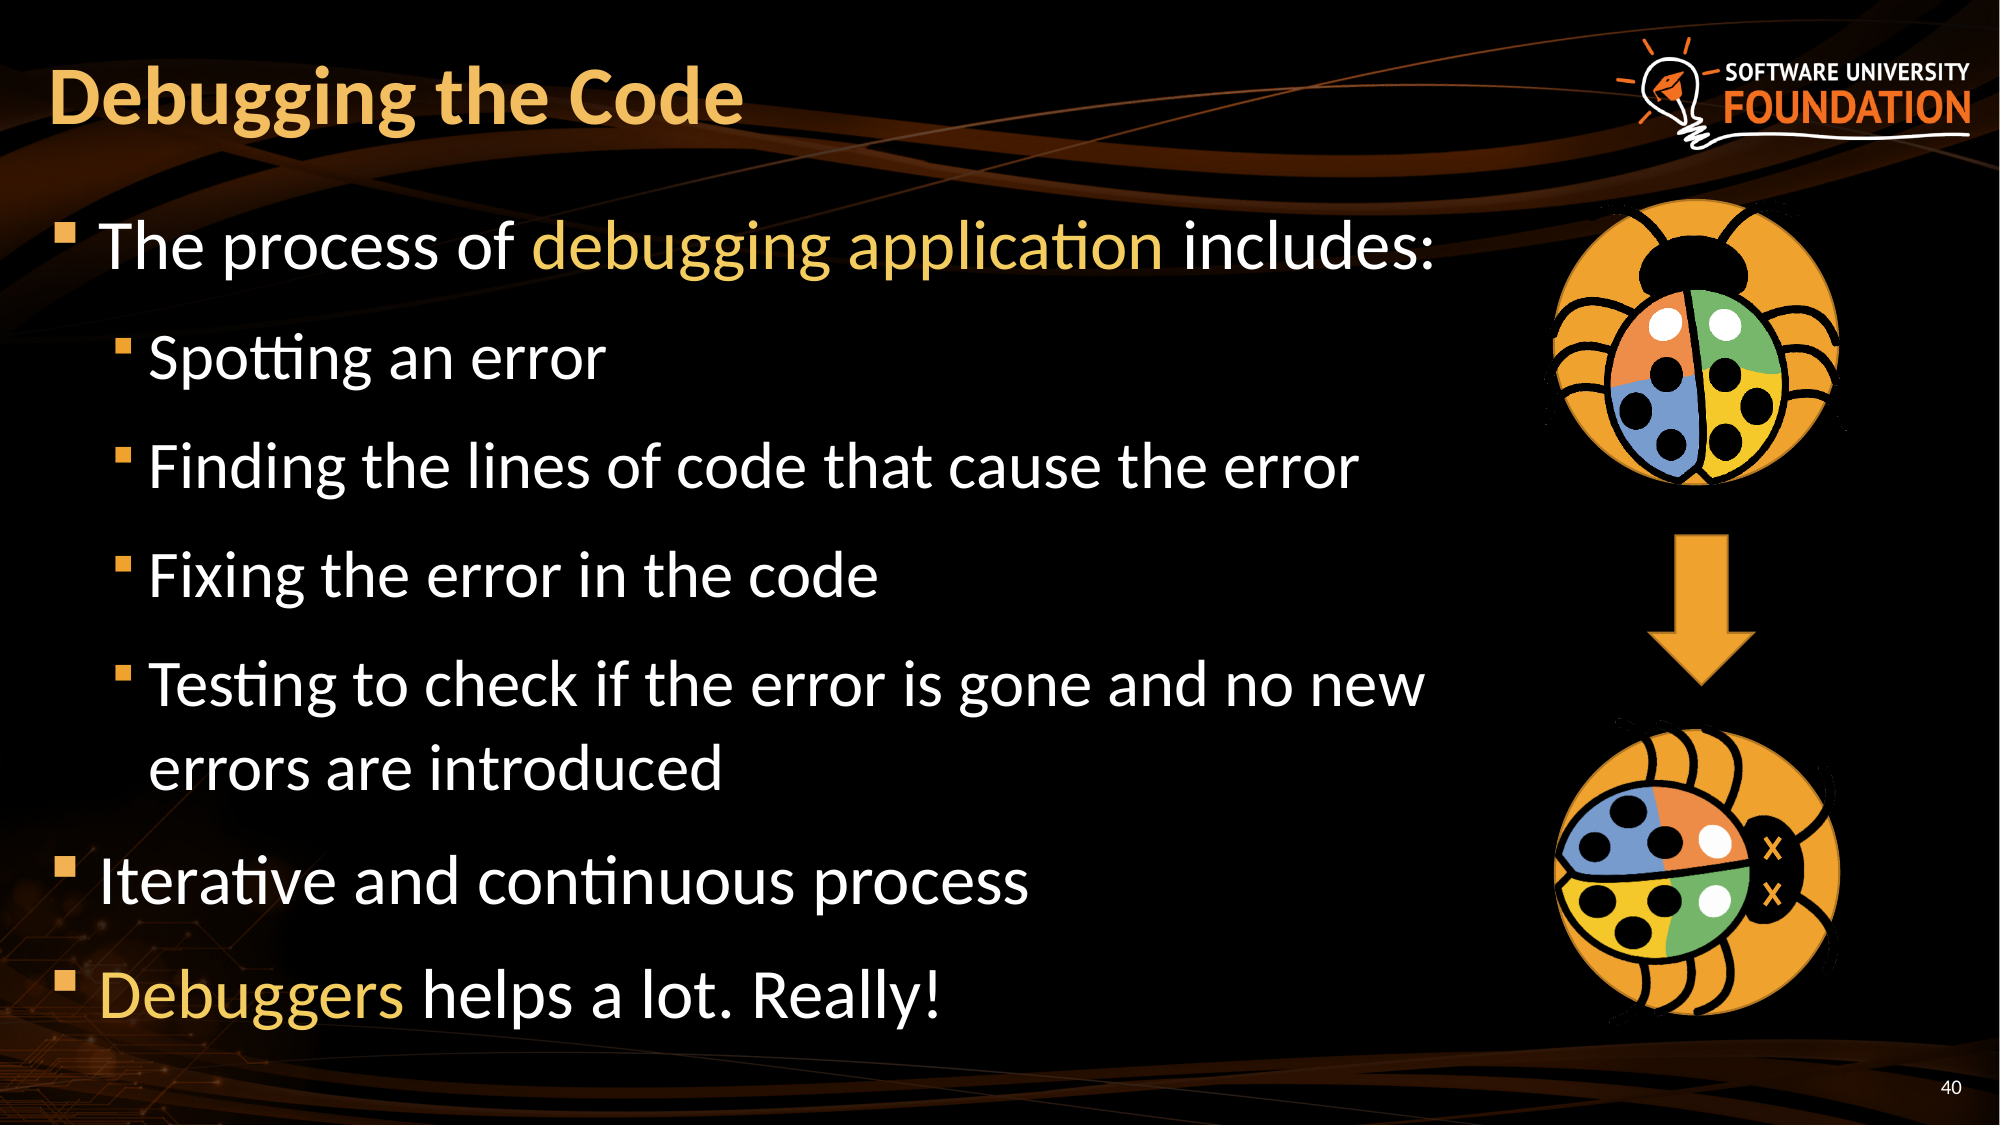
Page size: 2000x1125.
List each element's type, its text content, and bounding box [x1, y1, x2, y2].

slide_number 40 [1897, 1070, 1968, 1103]
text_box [1542, 199, 1850, 1026]
list The process of debugging application includes: Spotting an error Finding the lines of code that cause the error Fixing the error in the code Testing to check if the error is gone and no new errors are introduced Iterative and continuous process Debuggers helps a lot. Really! [31, 189, 1512, 1103]
picture [0, 0, 2000, 1125]
title Debugging the Code [30, 6, 1602, 189]
